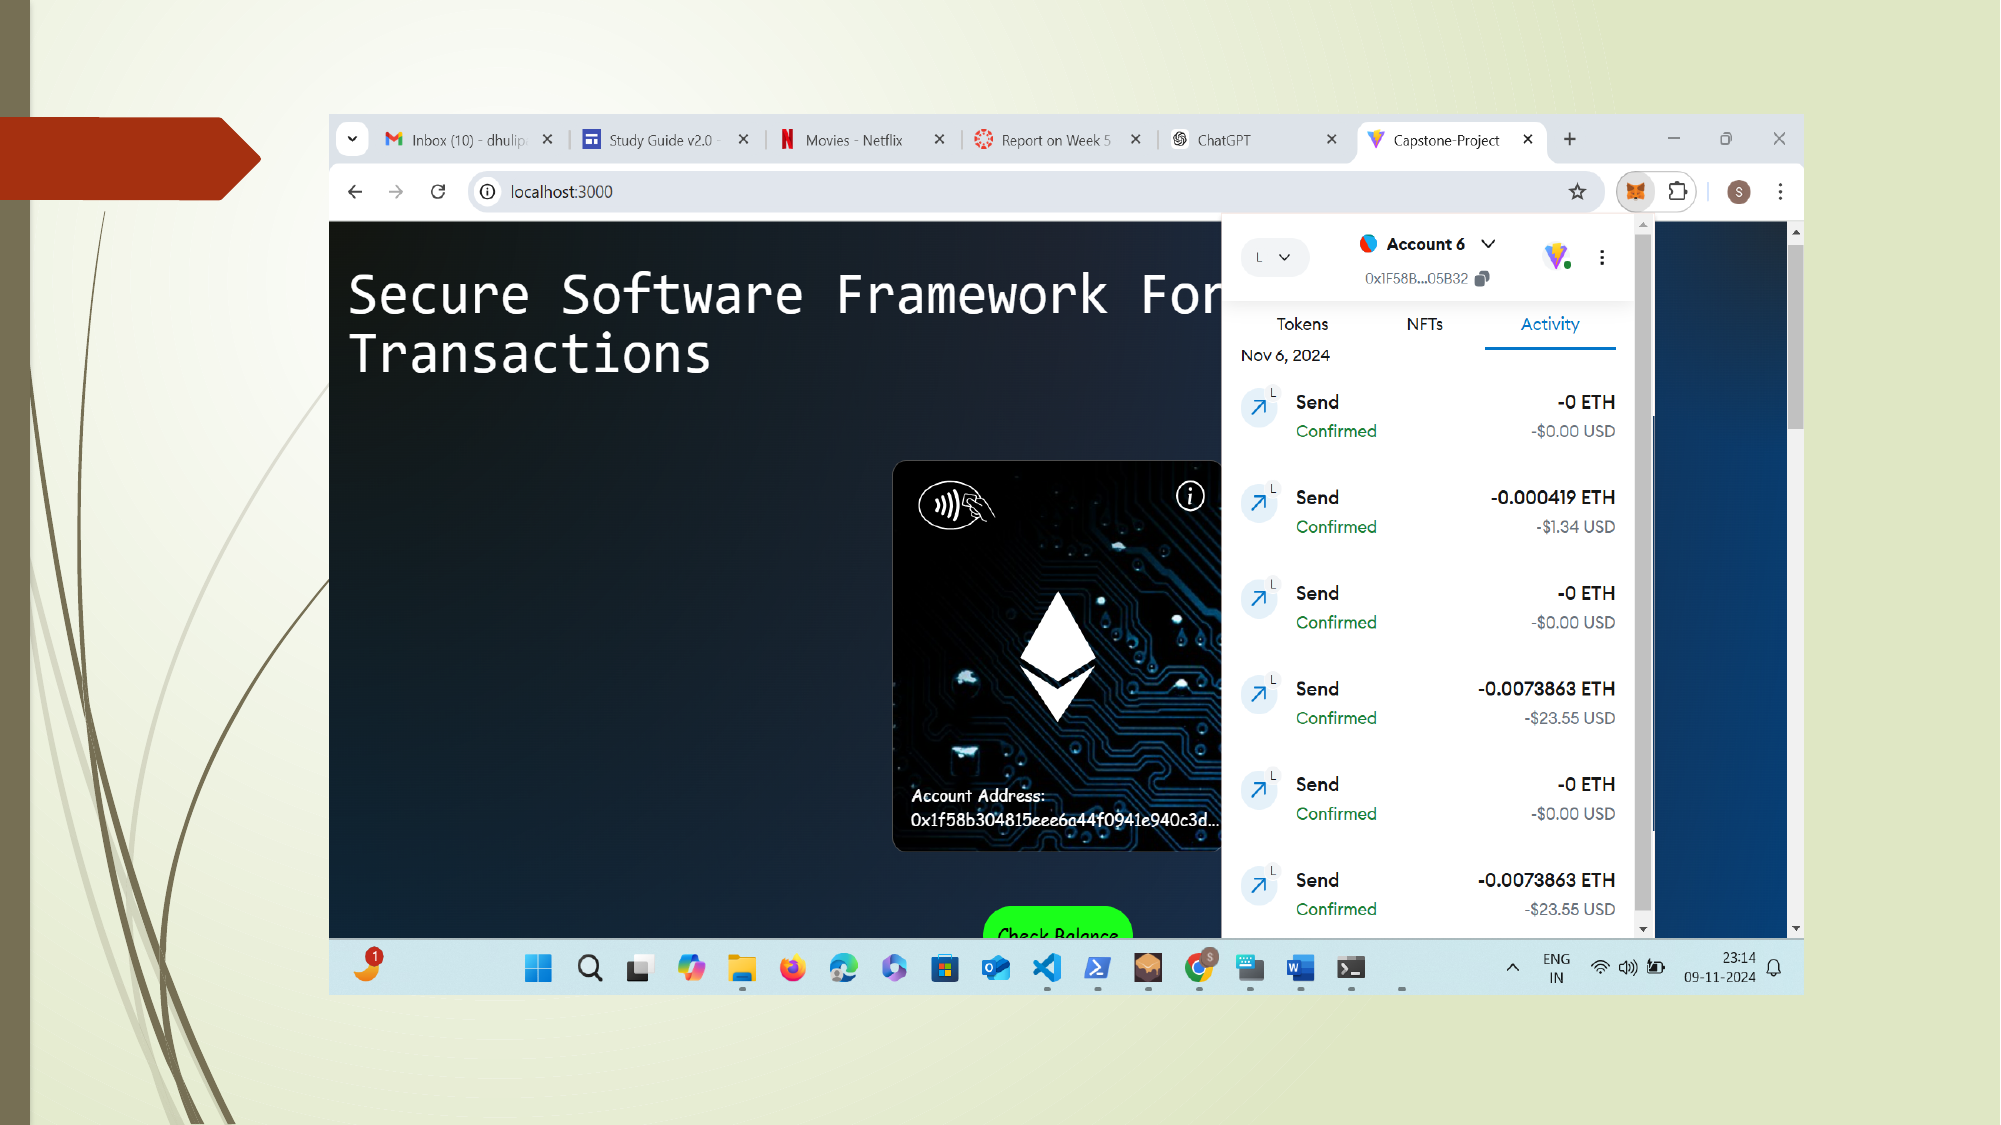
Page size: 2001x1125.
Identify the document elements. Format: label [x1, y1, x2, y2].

picture [329, 114, 1804, 995]
